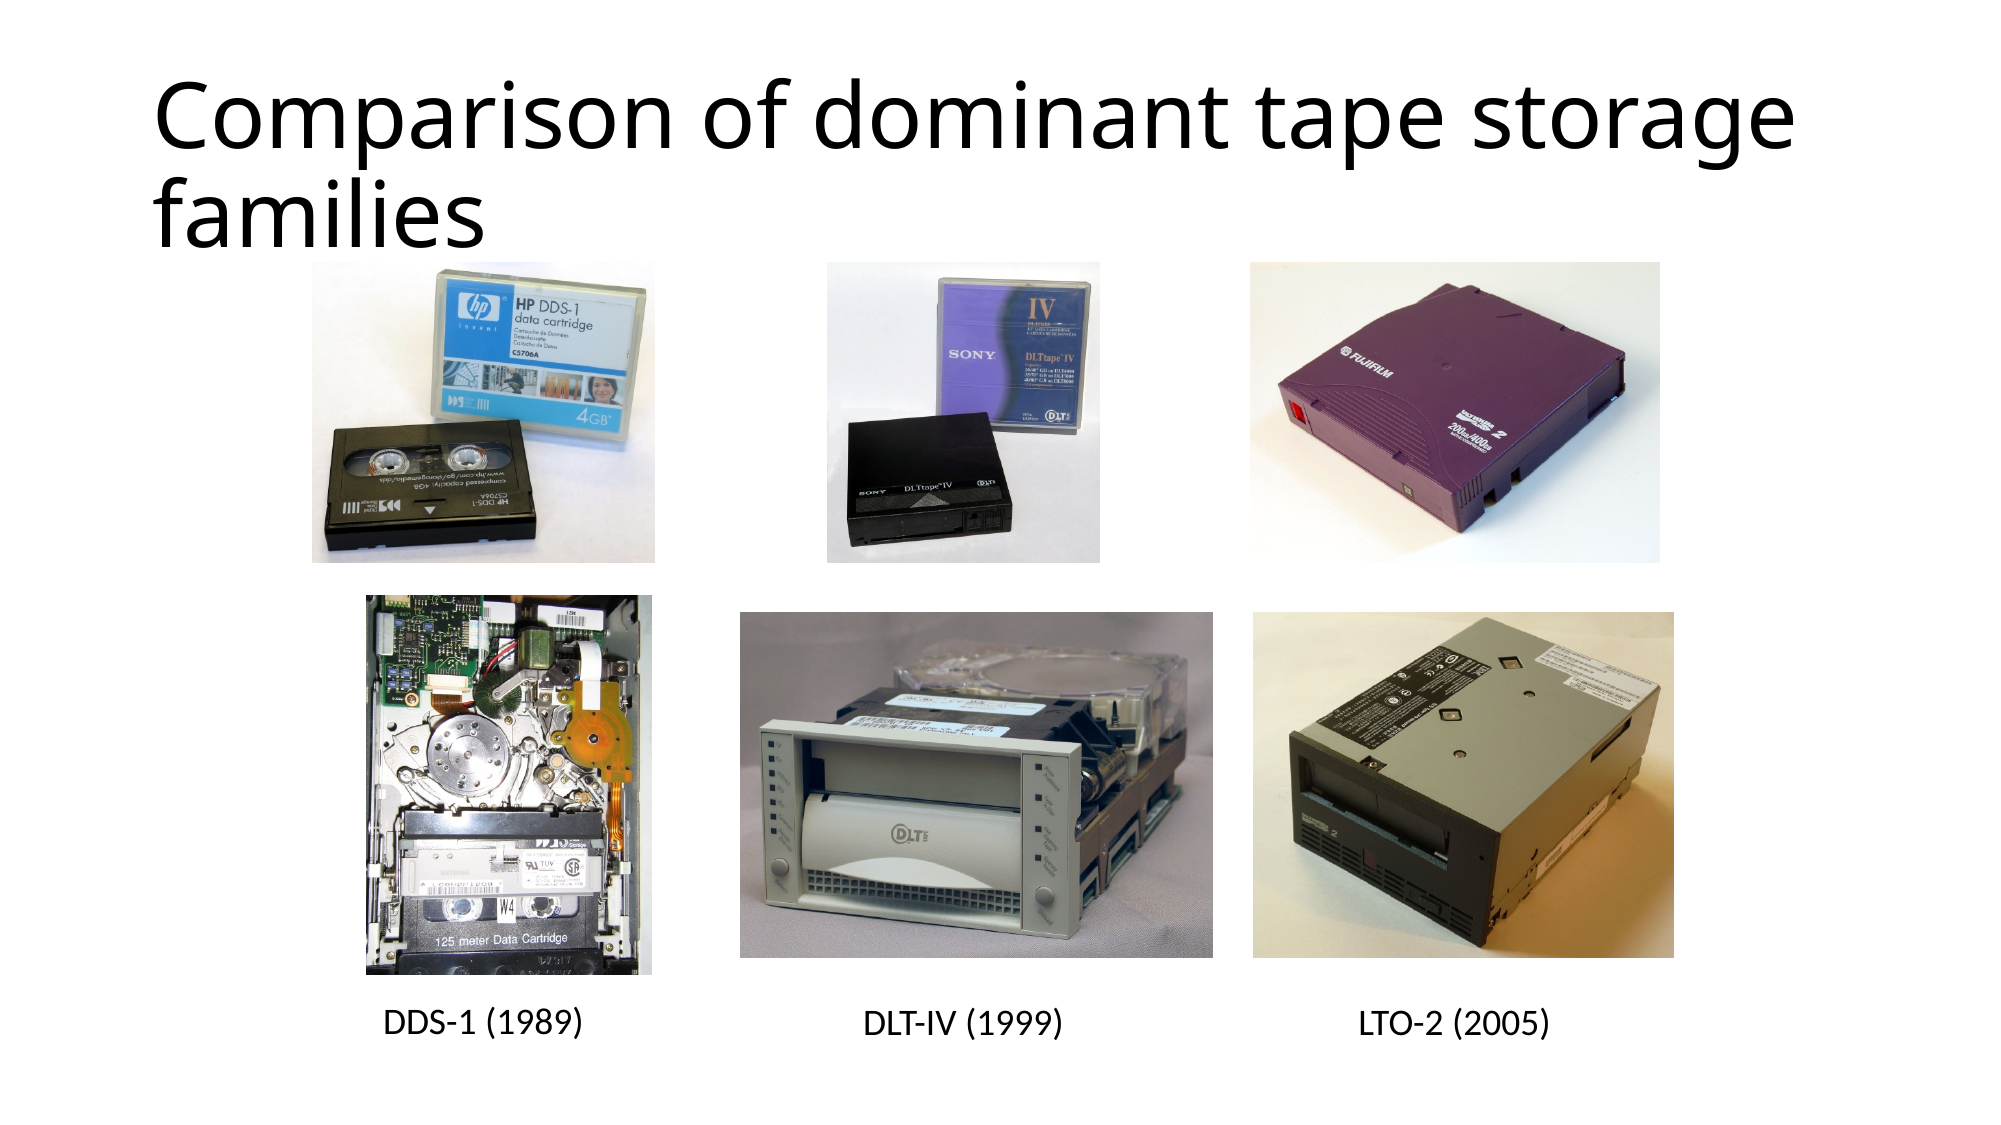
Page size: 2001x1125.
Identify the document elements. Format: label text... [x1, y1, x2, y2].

picture [312, 262, 655, 563]
text_box LTO-2 (2005) [1343, 990, 1566, 1051]
picture [740, 612, 1213, 958]
title Comparison of dominant tape storage families [137, 59, 1863, 278]
picture [366, 595, 652, 975]
picture [827, 262, 1100, 563]
picture [1253, 612, 1674, 958]
text_box DLT-IV (1999) [848, 990, 1079, 1051]
text_box DDS-1 (1989) [368, 989, 599, 1050]
picture [1249, 262, 1660, 563]
